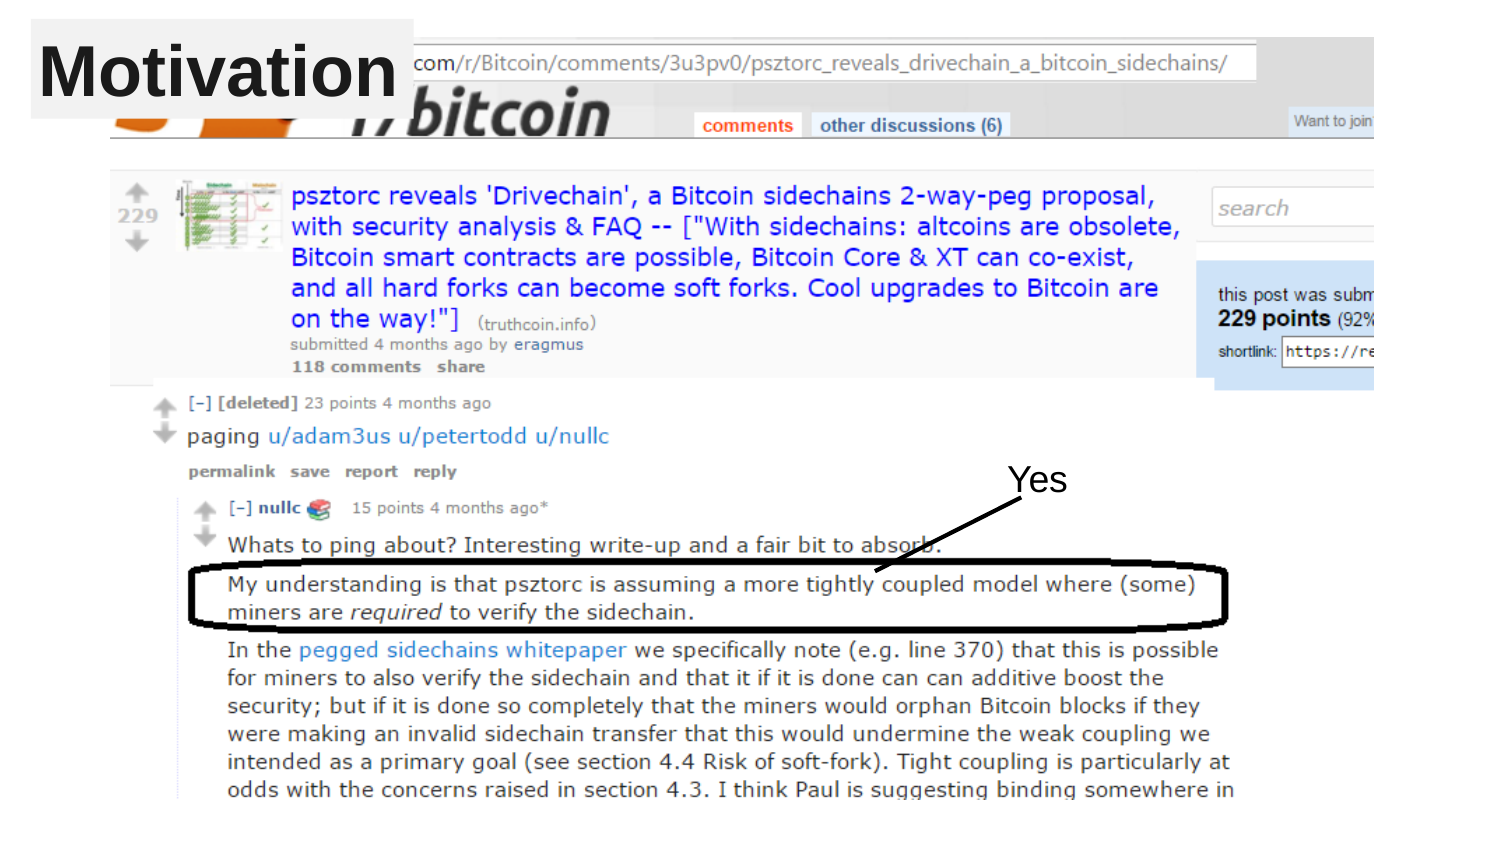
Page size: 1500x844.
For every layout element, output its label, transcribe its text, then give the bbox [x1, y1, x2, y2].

picture [110, 37, 1374, 801]
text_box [874, 497, 1022, 572]
title Motivation [30, 18, 415, 120]
